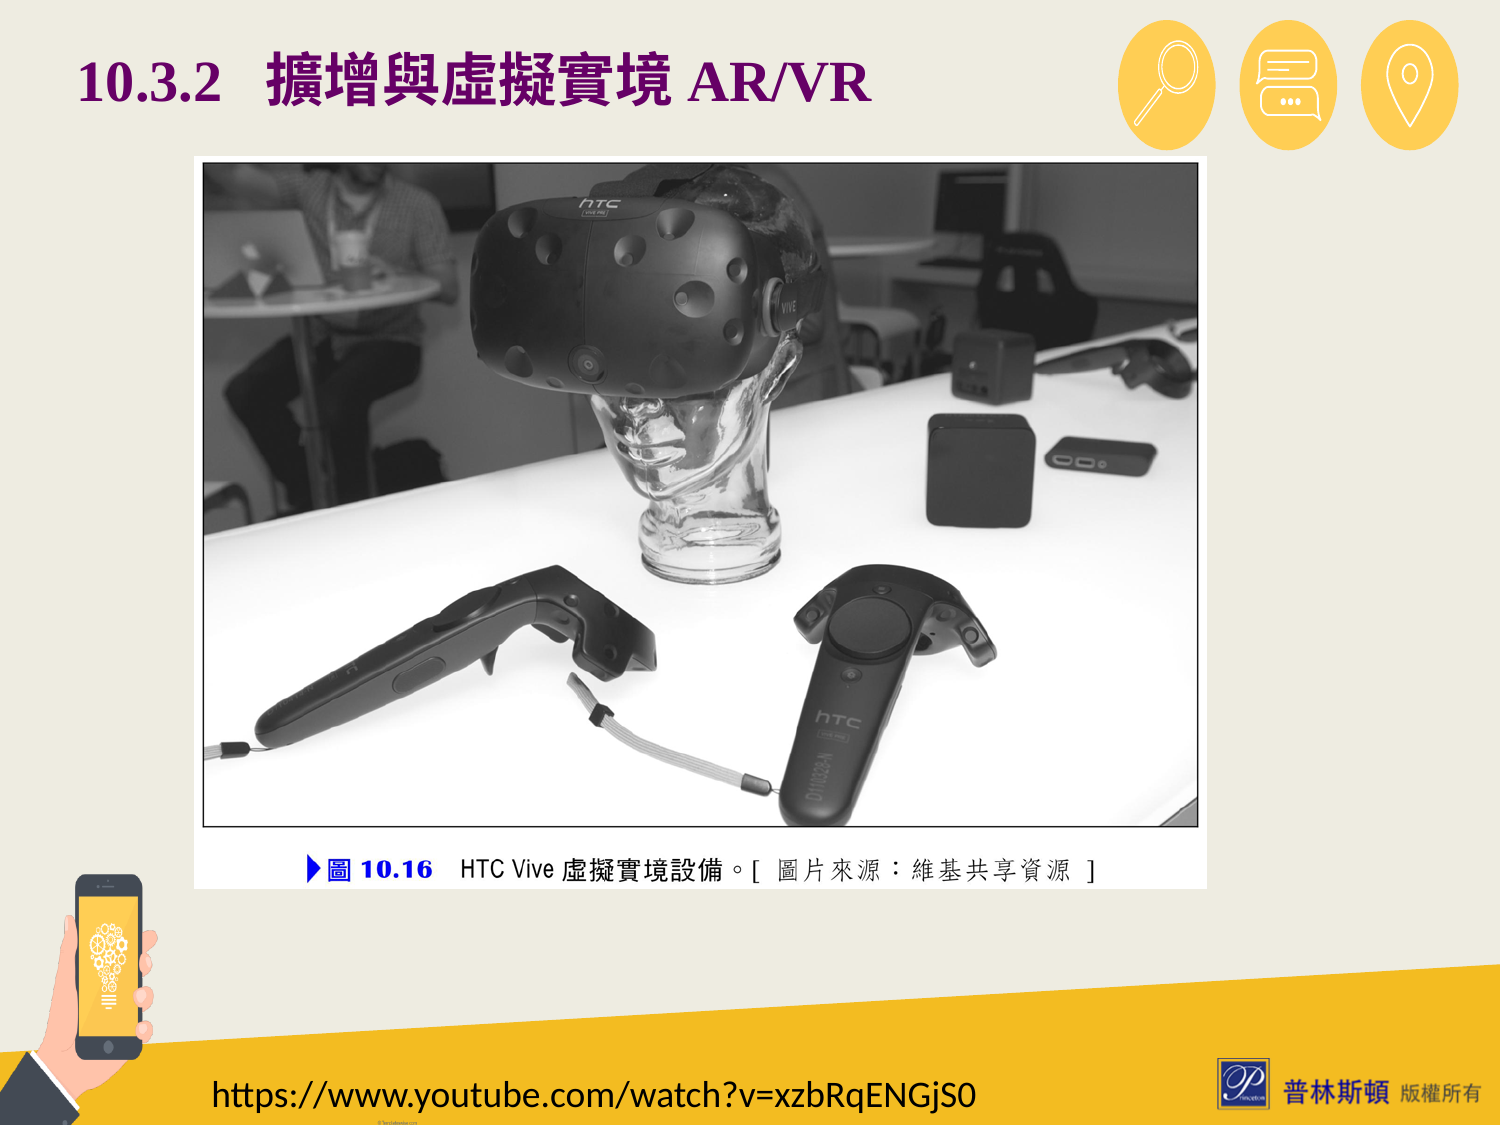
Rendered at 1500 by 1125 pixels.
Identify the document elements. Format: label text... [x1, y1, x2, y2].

picture [1217, 1058, 1500, 1125]
picture [0, 156, 1208, 1125]
text_box https://www.youtube.com/watch?v=xzbRqENGjS0 [196, 1062, 1105, 1123]
title 10.3.2 擴增與虛擬實境AR/VR [76, 19, 1459, 114]
